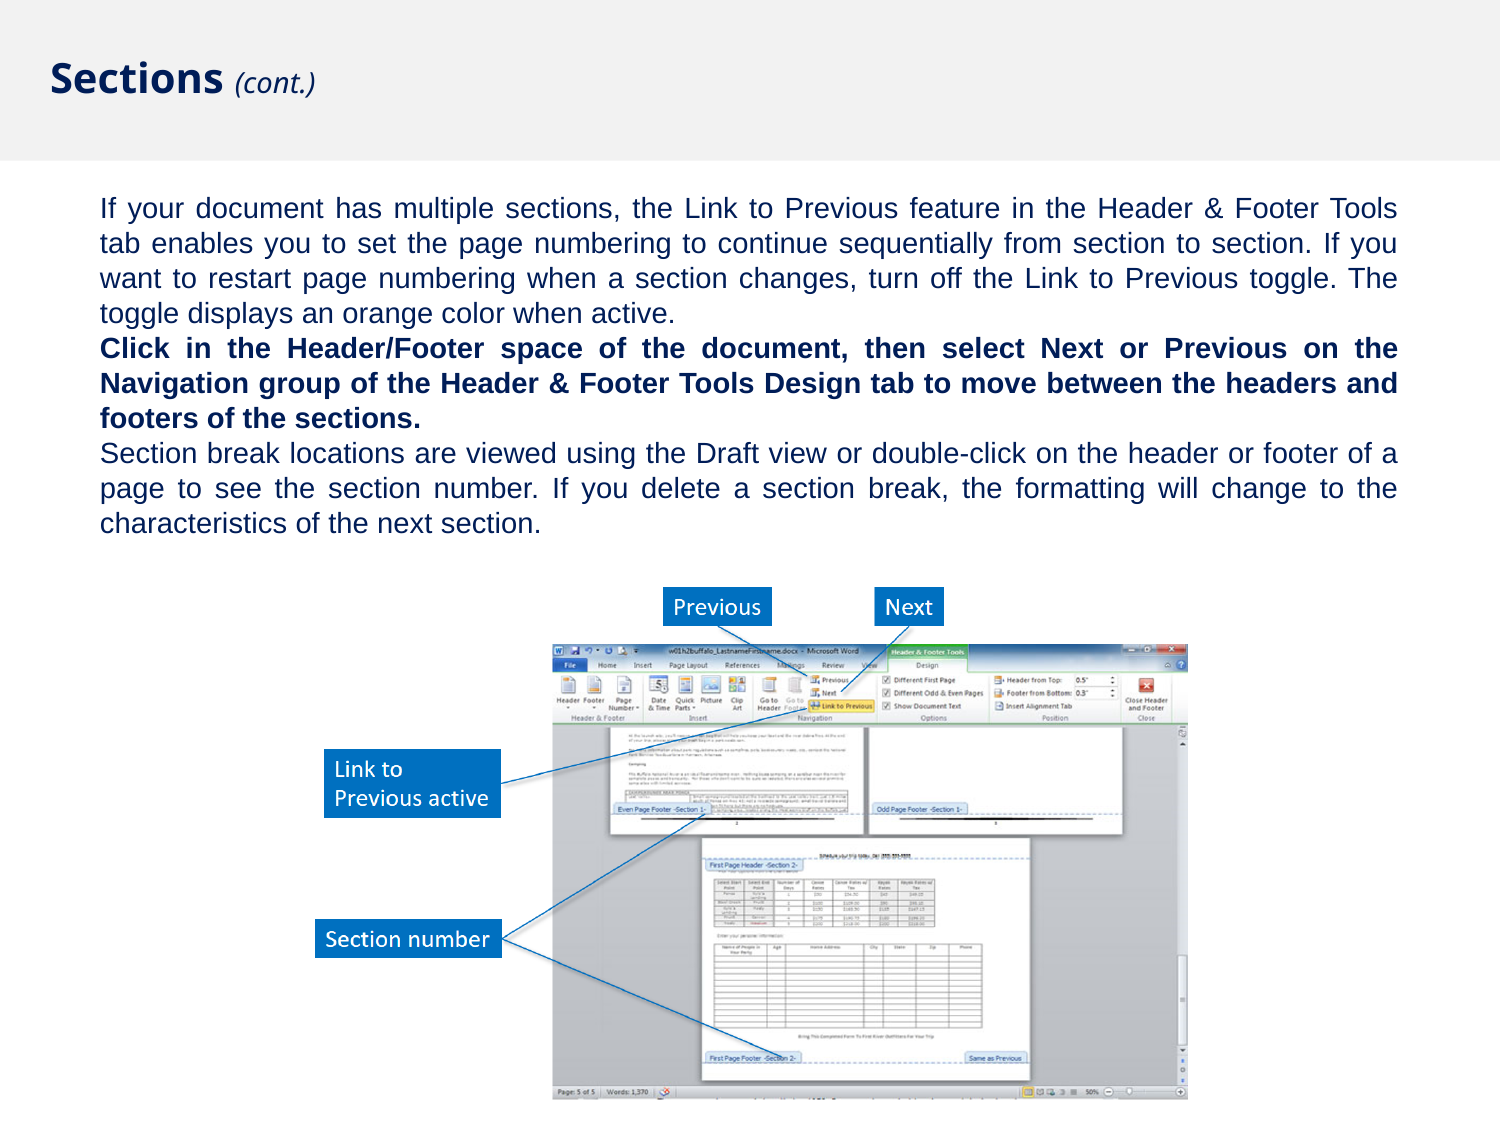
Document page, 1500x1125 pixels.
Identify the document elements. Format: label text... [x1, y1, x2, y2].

picture [299, 576, 1201, 1106]
text_box If your document has multiple sections, the Link to Previous feature in the Header & Footer Tools tab enables you to set the page numbering to continue sequentially from section to section. If you want to restart page numbering when a section changes, turn off the Link to Previous toggle. The toggle displays an orange color when active. Click in the Header/Footer space of the document, then select Next or Previous on the Navigation group of the Header & Footer Tools Design tab to move between the headers and footers of the sections. Section break locations are viewed using the Draft view or double-click on the header or footer of a page to see the section number. If you delete a section break, the formatting will change to the characteristics of the next section. [99, 187, 1400, 575]
title Sections (cont.) [50, 50, 1038, 240]
